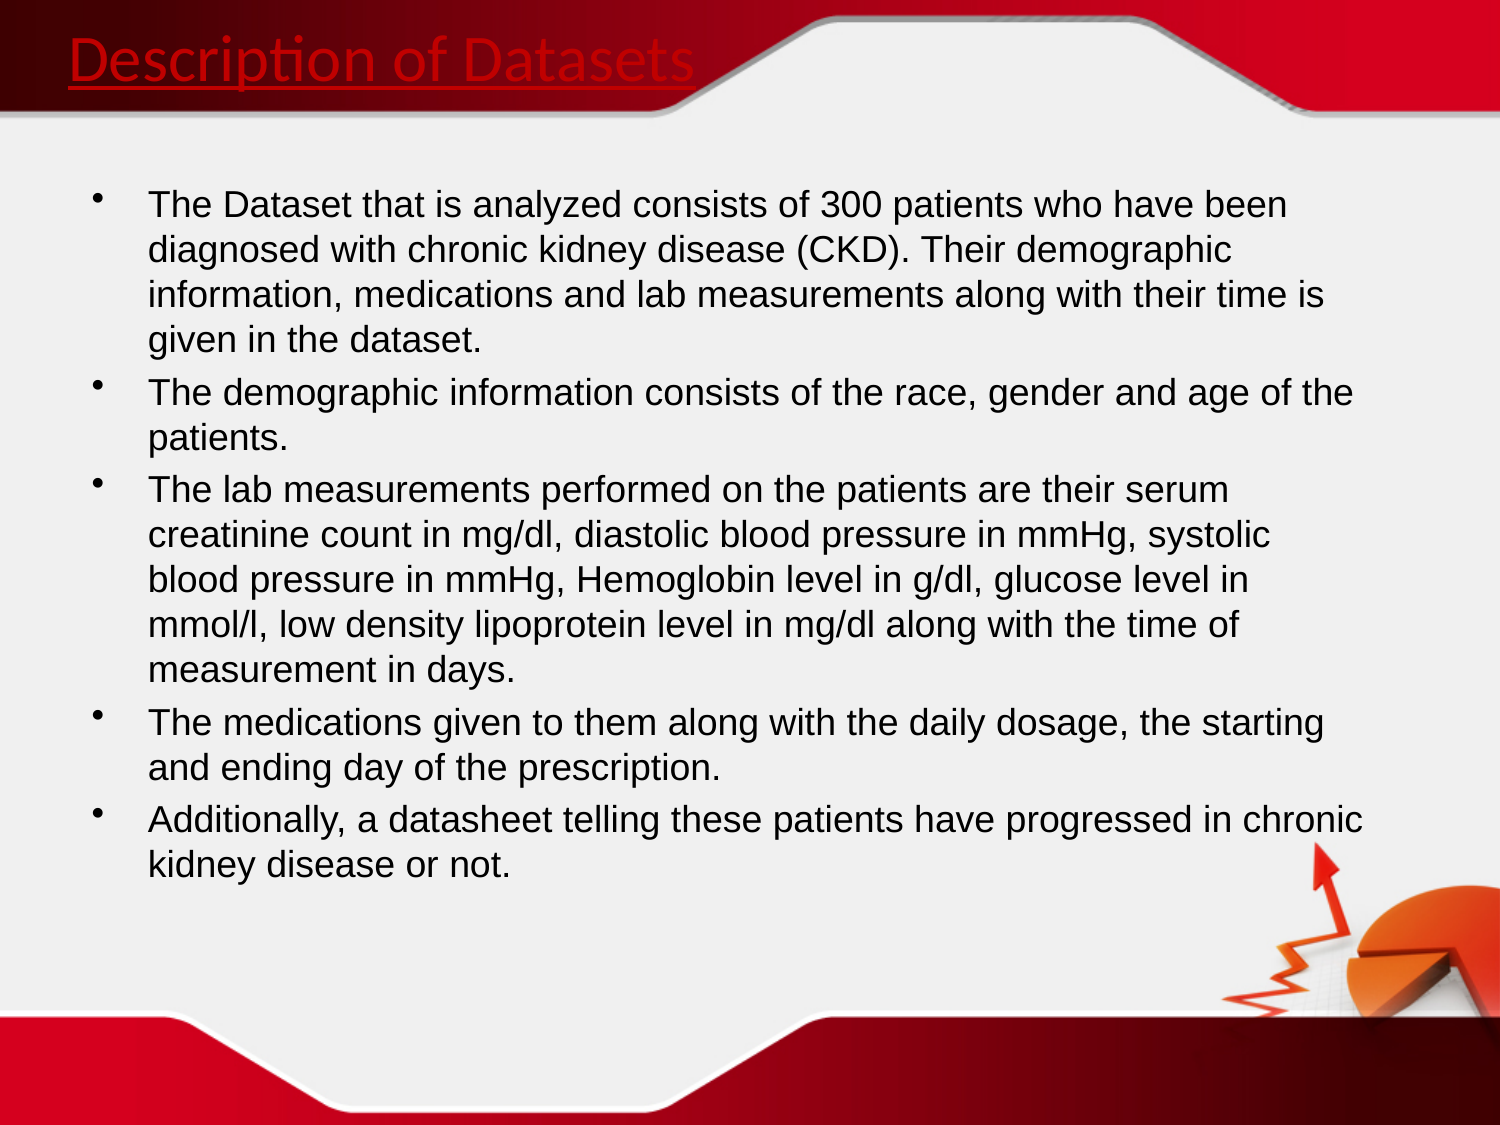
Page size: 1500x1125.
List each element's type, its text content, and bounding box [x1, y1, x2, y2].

list The Dataset that is analyzed consists of 300 patients who have been diagnosed with chronic kidney disease (CKD). Their demographic information, medications and lab measurements along with their time is given in the dataset. The demographic information consists of the race, gender and age of the patients. The lab measurements performed on the patients are their serum creatinine count in mg/dl, diastolic blood pressure in mmHg, systolic blood pressure in mmHg, Hemoglobin level in g/dl, glucose level in mmol/l, low density lipoprotein level in mg/dl along with the time of measurement in days. The medications given to them along with the daily dosage, the starting and ending day of the prescription. Additionally, a datasheet telling these patients have progressed in chronic kidney disease or not. [76, 172, 1379, 433]
picture [0, 0, 1500, 1125]
title Description of Datasets [53, 42, 1424, 67]
